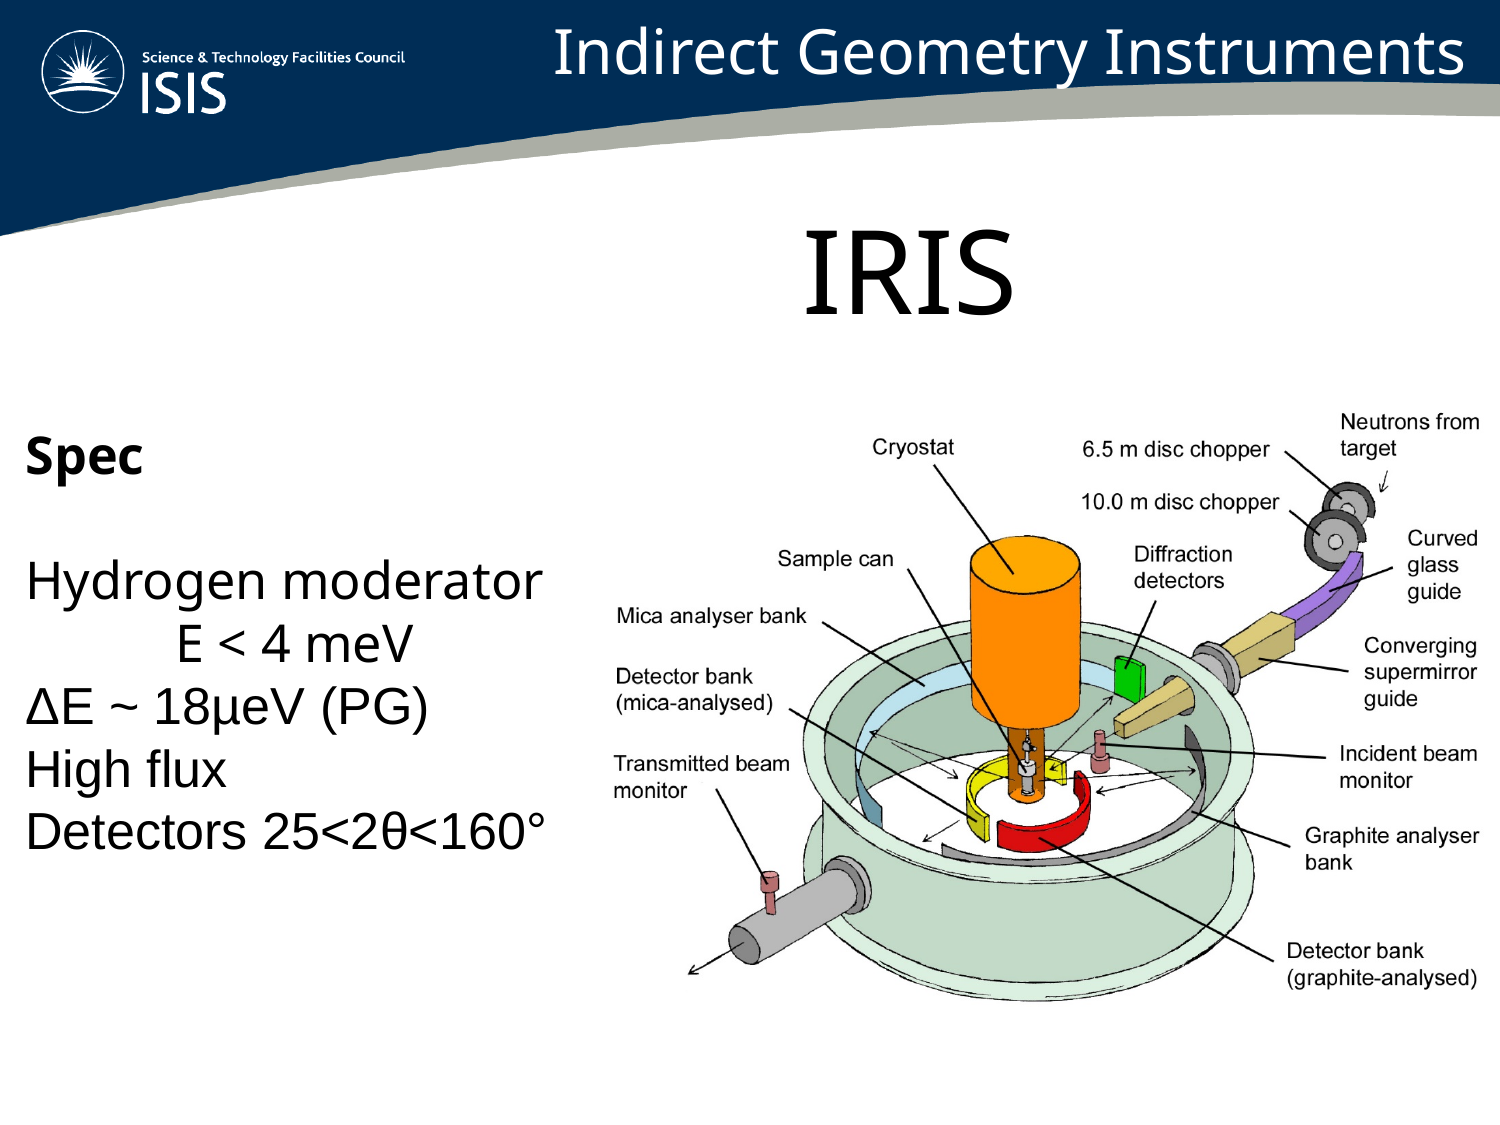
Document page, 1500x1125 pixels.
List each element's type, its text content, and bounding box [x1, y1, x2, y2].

text_box Indirect Geometry Instruments [442, 3, 1483, 96]
picture [0, 0, 1500, 302]
picture [589, 406, 1487, 1080]
text_box Spec Hydrogen moderator E < 4 meV ΔE ~ 18µeV (PG) High flux Detectors 25<2θ<160° [19, 416, 589, 929]
title IRIS [395, 174, 1425, 362]
